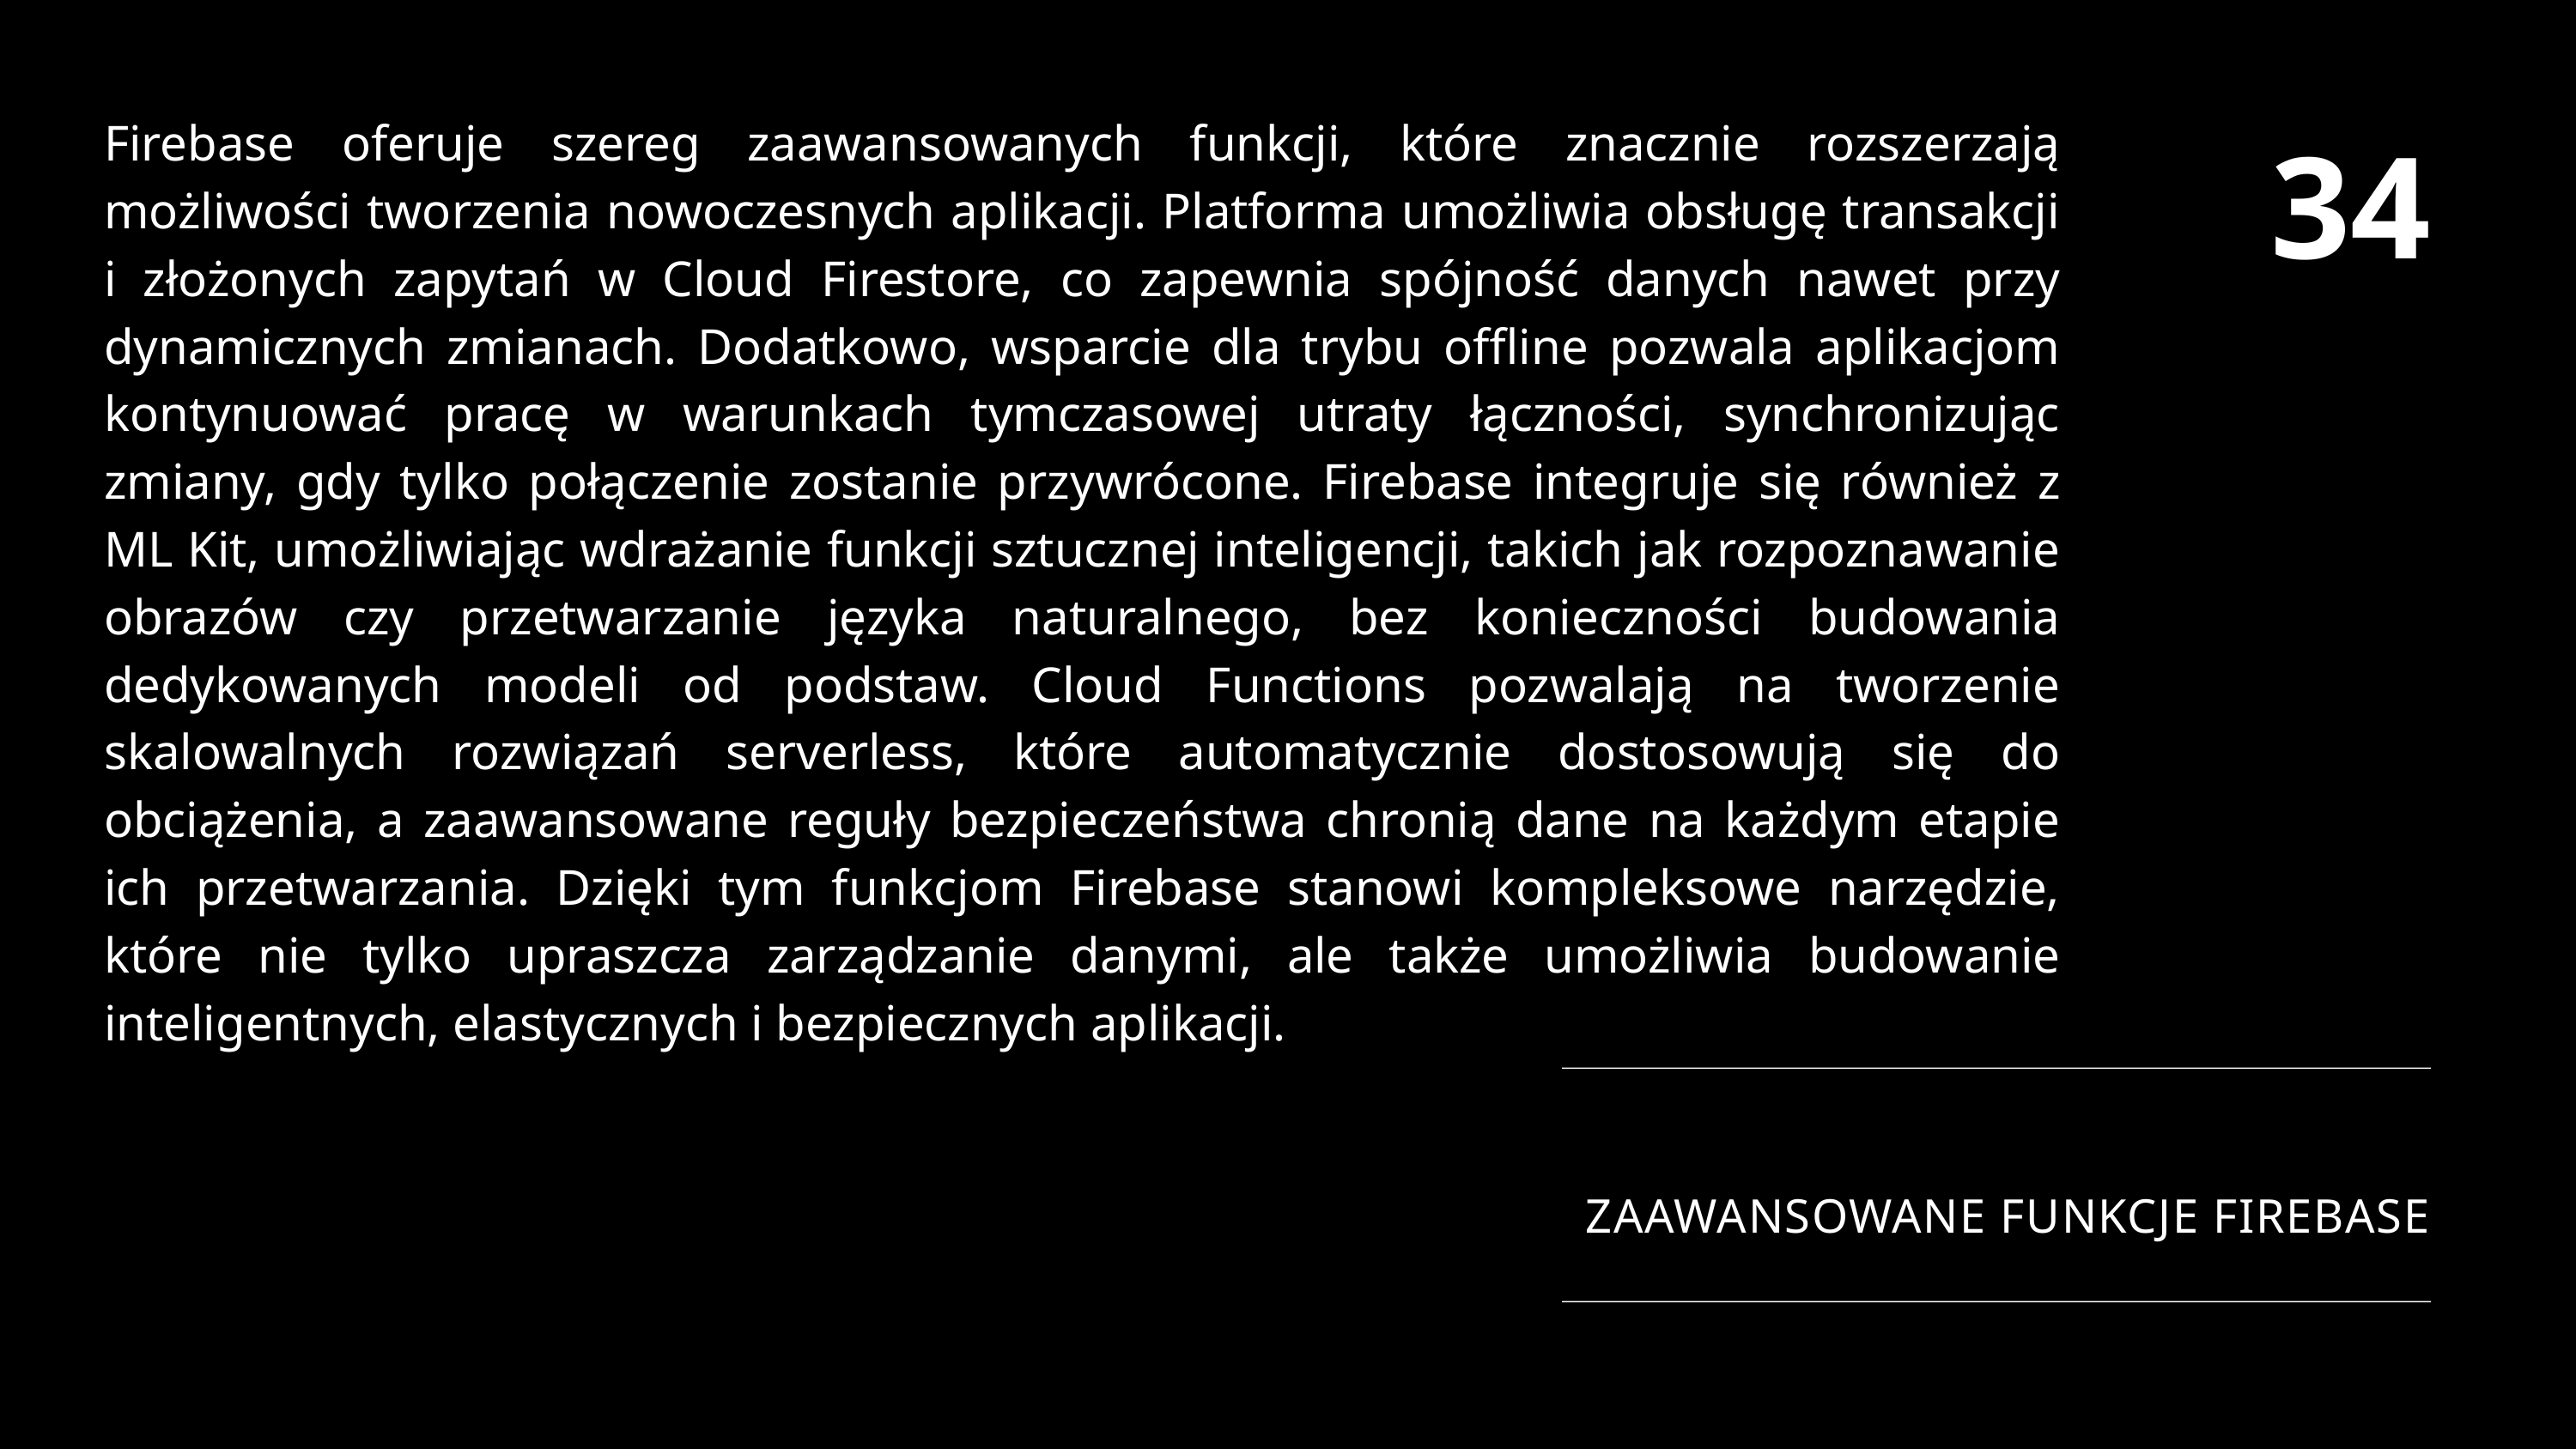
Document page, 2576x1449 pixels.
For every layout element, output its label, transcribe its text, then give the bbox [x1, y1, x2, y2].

text_box 34 [2229, 89, 2432, 287]
text_box Firebase oferuje szereg zaawansowanych funkcji, które znacznie rozszerzają możliwości tworzenia nowoczesnych aplikacji. Platforma umożliwia obsługę transakcji i złożonych zapytań w Cloud Firestore, co zapewnia spójność danych nawet przy dynamicznych zmianach. Dodatkowo, wsparcie dla trybu offline pozwala aplikacjom kontynuować pracę w warunkach tymczasowej utraty łączności, synchronizując zmiany, gdy tylko połączenie zostanie przywrócone. Firebase integruje się również z ML Kit, umożliwiając wdrażanie funkcji sztucznej inteligencji, takich jak rozpoznawanie obrazów czy przetwarzanie języka naturalnego, bez konieczności budowania dedykowanych modeli od podstaw. Cloud Functions pozwalają na tworzenie skalowalnych rozwiązań serverless, które automatycznie dostosowują się do obciążenia, a zaawansowane reguły bezpieczeństwa chronią dane na każdym etapie ich przetwarzania. Dzięki tym funkcjom Firebase stanowi kompleksowe narzędzie, które nie tylko upraszcza zarządzanie danymi, ale także umożliwia budowanie inteligentnych, elastycznych i bezpiecznych aplikacji. [104, 103, 2061, 1051]
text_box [1561, 1067, 2432, 1303]
